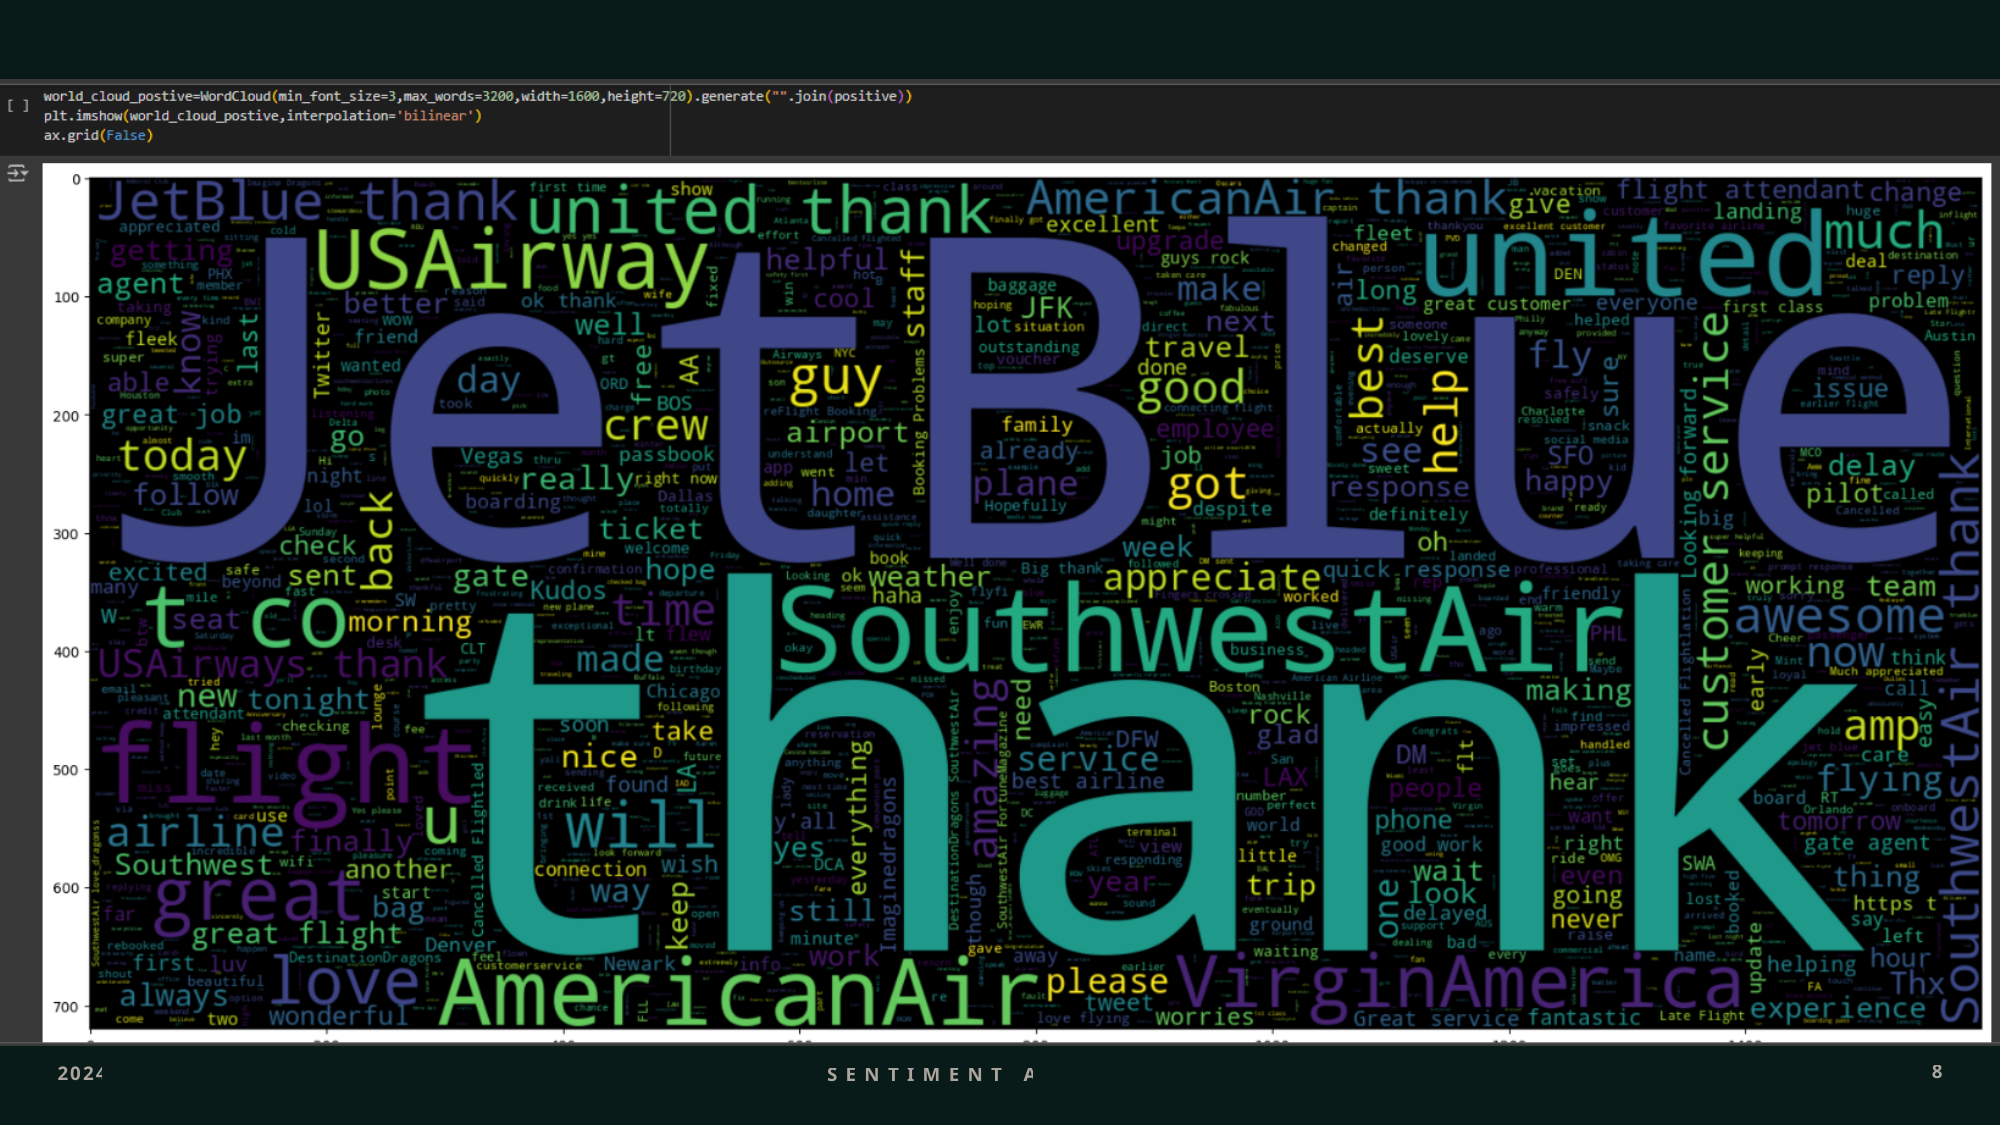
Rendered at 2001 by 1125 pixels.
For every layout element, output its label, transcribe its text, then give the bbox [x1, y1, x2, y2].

slide_number 8 [1725, 1046, 1958, 1103]
slide_number 2024 [42, 1046, 587, 1103]
footer SENTIMENT ANALYSIS [587, 1046, 1413, 1105]
picture [0, 79, 2000, 1046]
